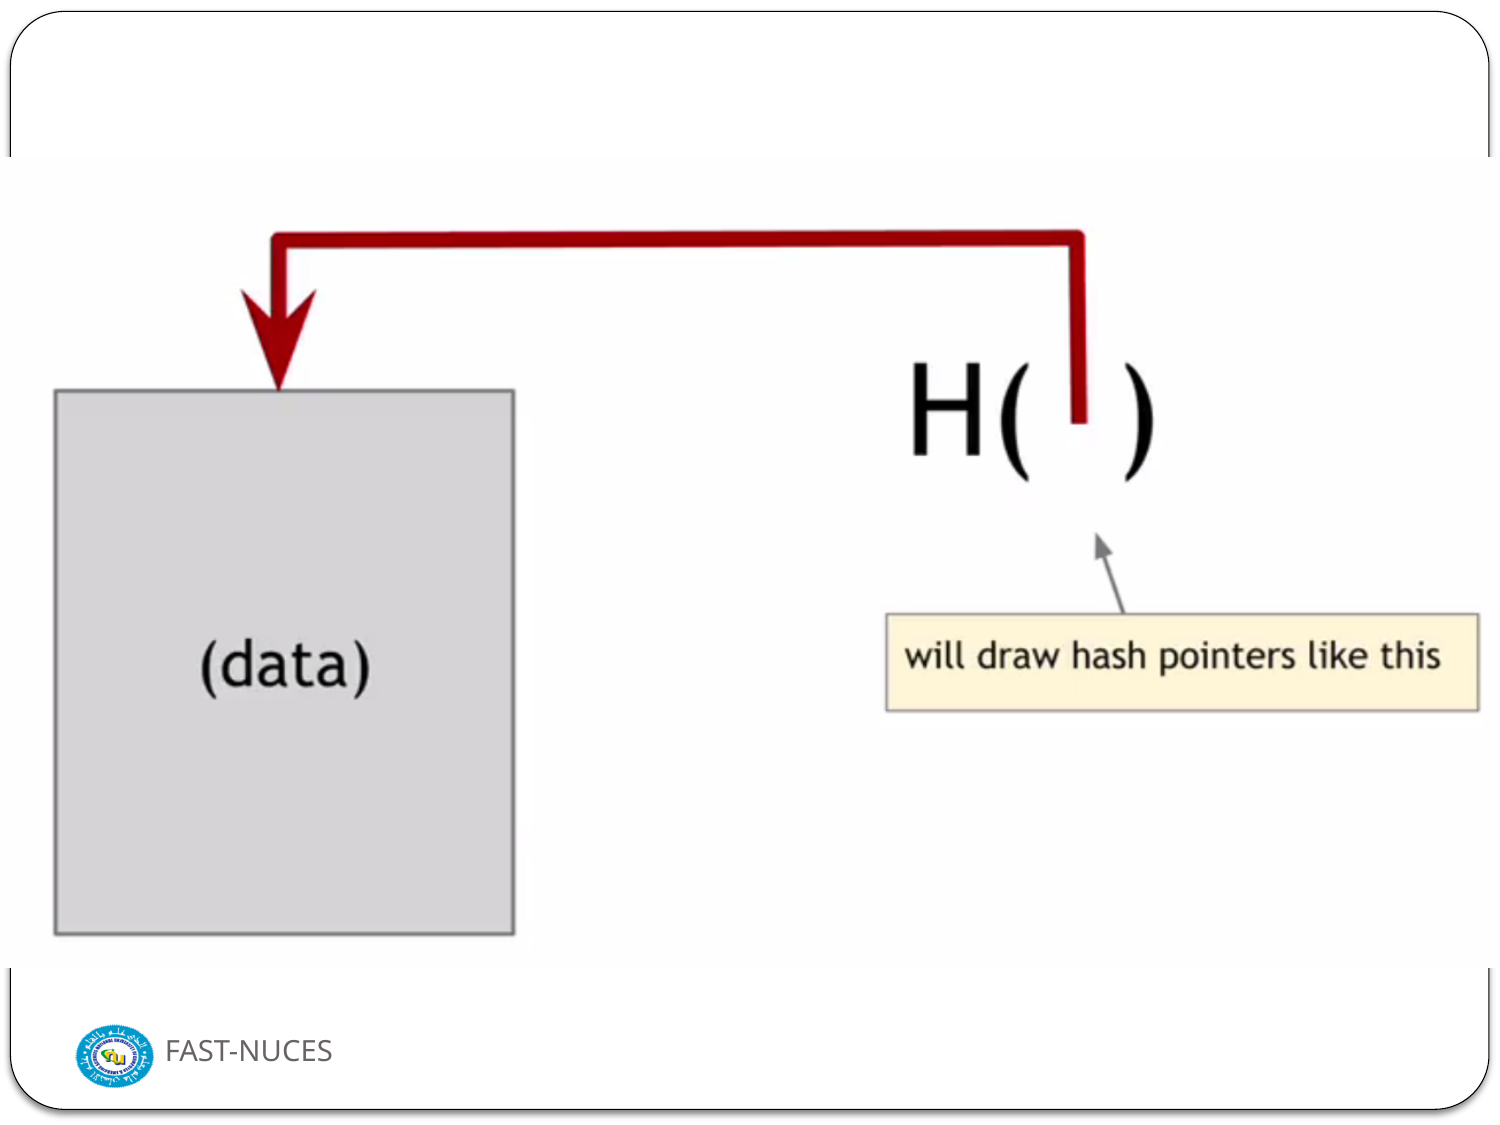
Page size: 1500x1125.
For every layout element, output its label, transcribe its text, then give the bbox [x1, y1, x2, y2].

picture [0, 157, 1500, 968]
picture [123, 1060, 154, 1088]
picture [74, 1024, 154, 1088]
picture [91, 1038, 138, 1075]
text_box FAST-NUCES [149, 1012, 800, 1088]
